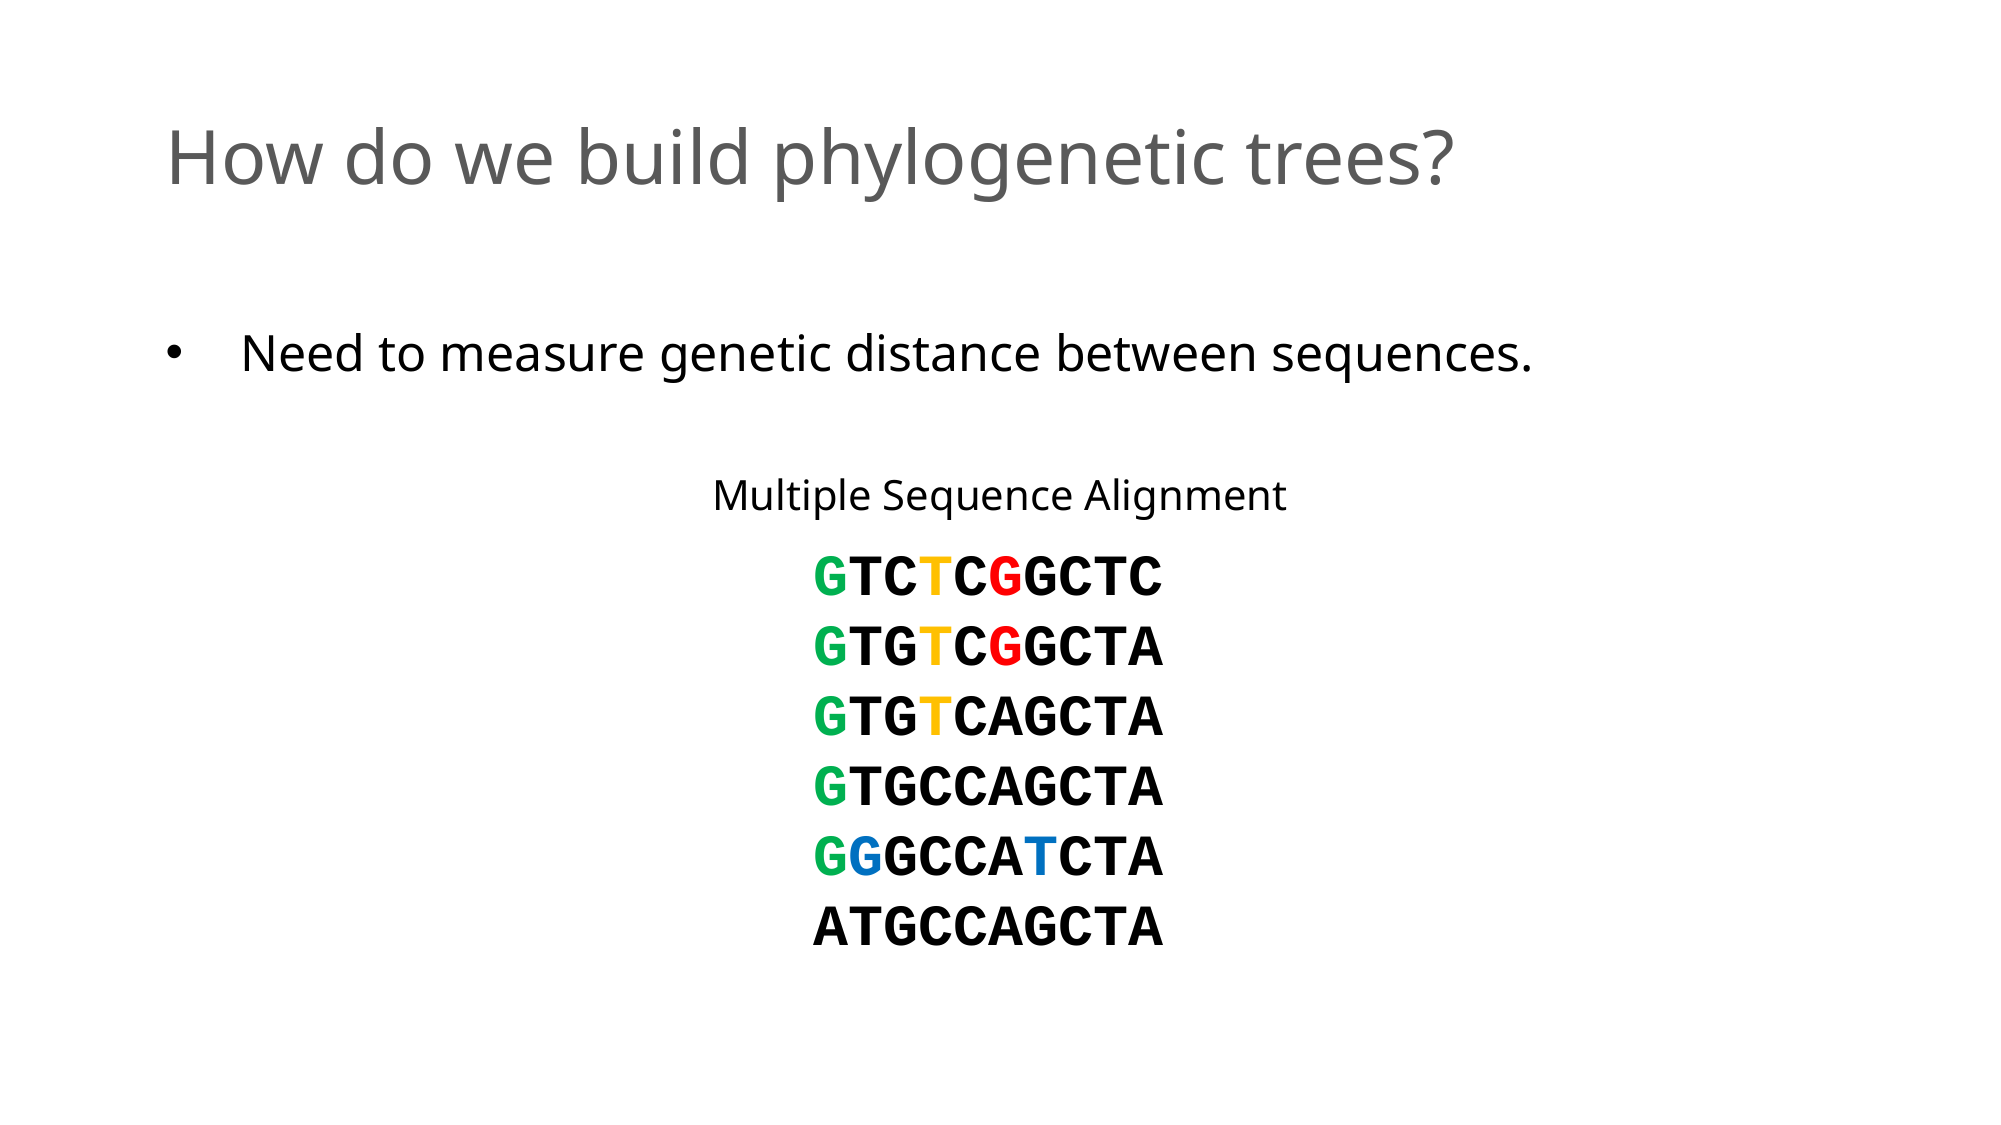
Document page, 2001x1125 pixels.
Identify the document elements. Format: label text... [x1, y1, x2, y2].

text_box GTCTCGGCTC GTGTCGGCTA GTGTCAGCTA GTGCCAGCTA GGGCCATCTA ATGCCAGCTA [798, 529, 1203, 965]
text_box Multiple Sequence Alignment [671, 461, 1328, 527]
list Need to measure genetic distance between sequences. [150, 226, 1963, 484]
title How do we build phylogenetic trees? [150, 64, 1862, 208]
